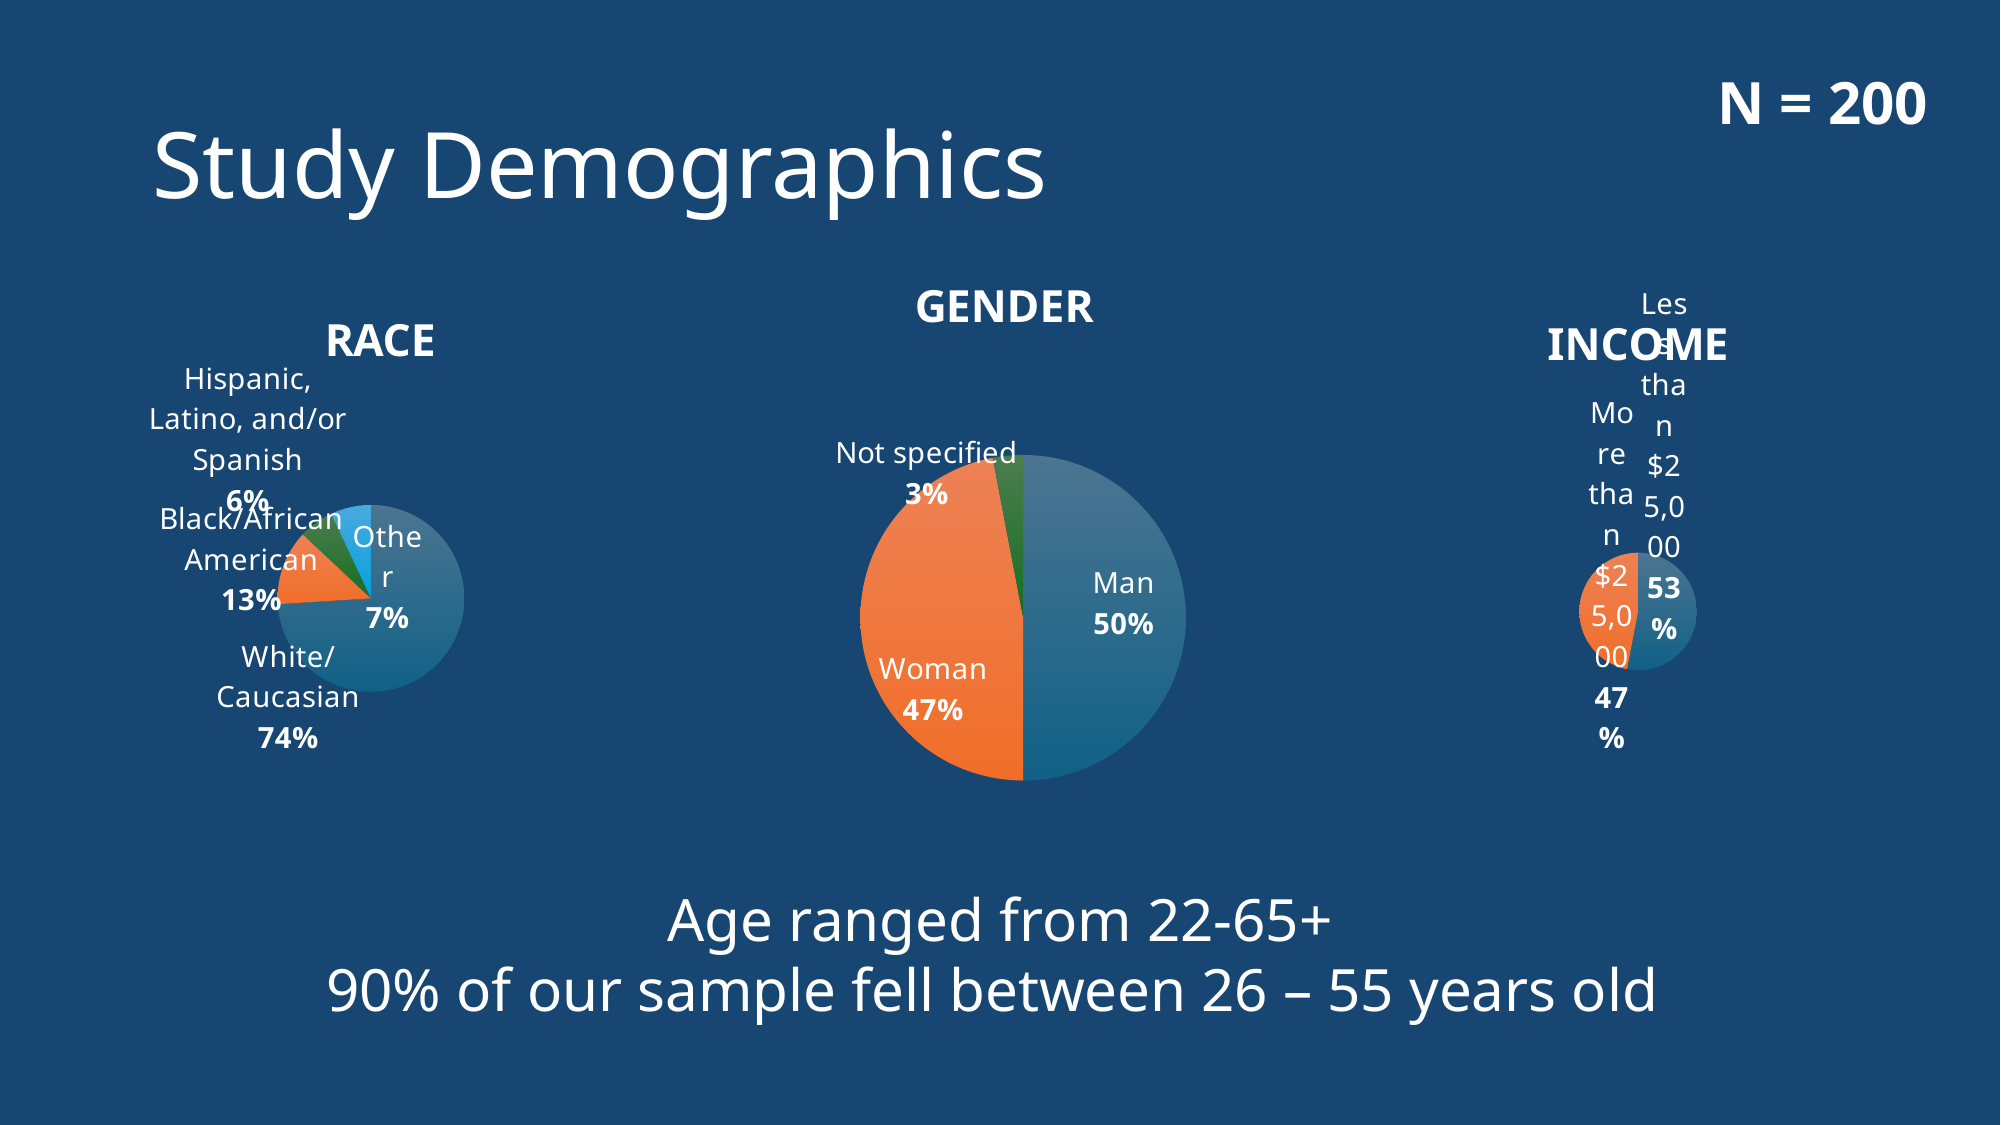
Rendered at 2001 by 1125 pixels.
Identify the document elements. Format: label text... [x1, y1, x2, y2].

text_box Age ranged from 22-65+ 90% of our sample fell between 26 – 55 years old [35, 875, 1965, 1075]
chart [0, 249, 1966, 792]
title Study Demographics [137, 59, 1863, 278]
text_box N = 200 [1702, 58, 2000, 144]
